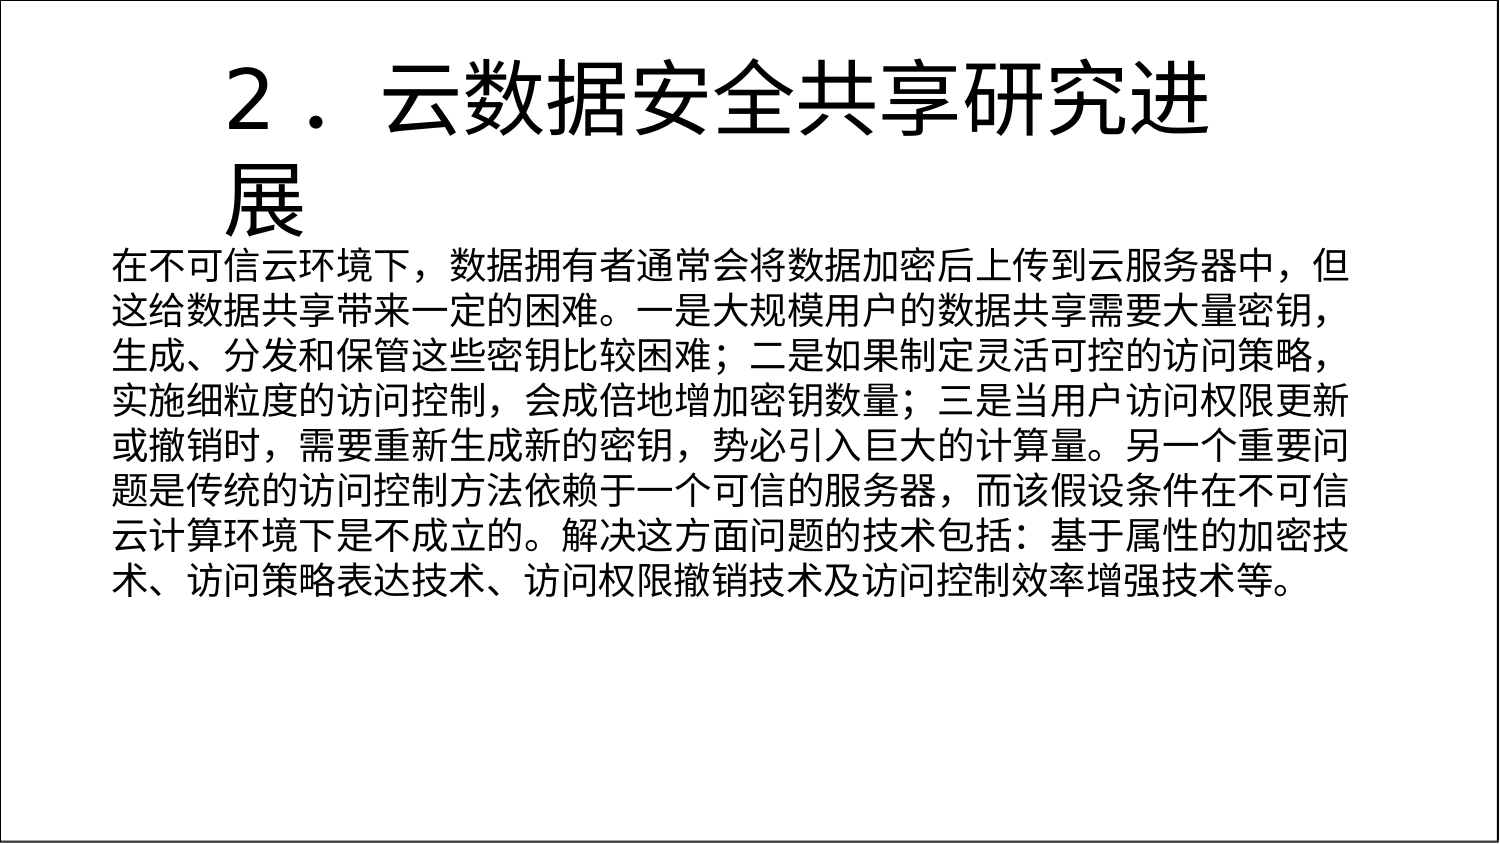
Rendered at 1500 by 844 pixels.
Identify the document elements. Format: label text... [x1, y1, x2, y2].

title 2．云数据安全共享研究进展 [221, 44, 1279, 240]
text_box 在不可信云环境下，数据拥有者通常会将数据加密后上传到云服务器中，但 这给数据共享带来一定的困难。一是大规模用户的数据共享需要大量密钥， 生成、分发和保管这些密钥比较困难；二是如果制定灵活可控的访问策略， 实施细粒度的访问控制，会成倍地增加密钥数量；三是当用户访问权限更新 或撤销时，需要重新生成新的密钥，势必引入巨大的计算量。另一个重要问 题是传统的访问控制方法依赖于一个可信的服务器，而该假设条件在不可信 云计算环境下是不成立的。解决这方面问题的技术包括：基于属性的加密技 术、访问策略表达技术、访问权限撤销技术及访问控制效率增强技术等。 [109, 240, 1351, 603]
